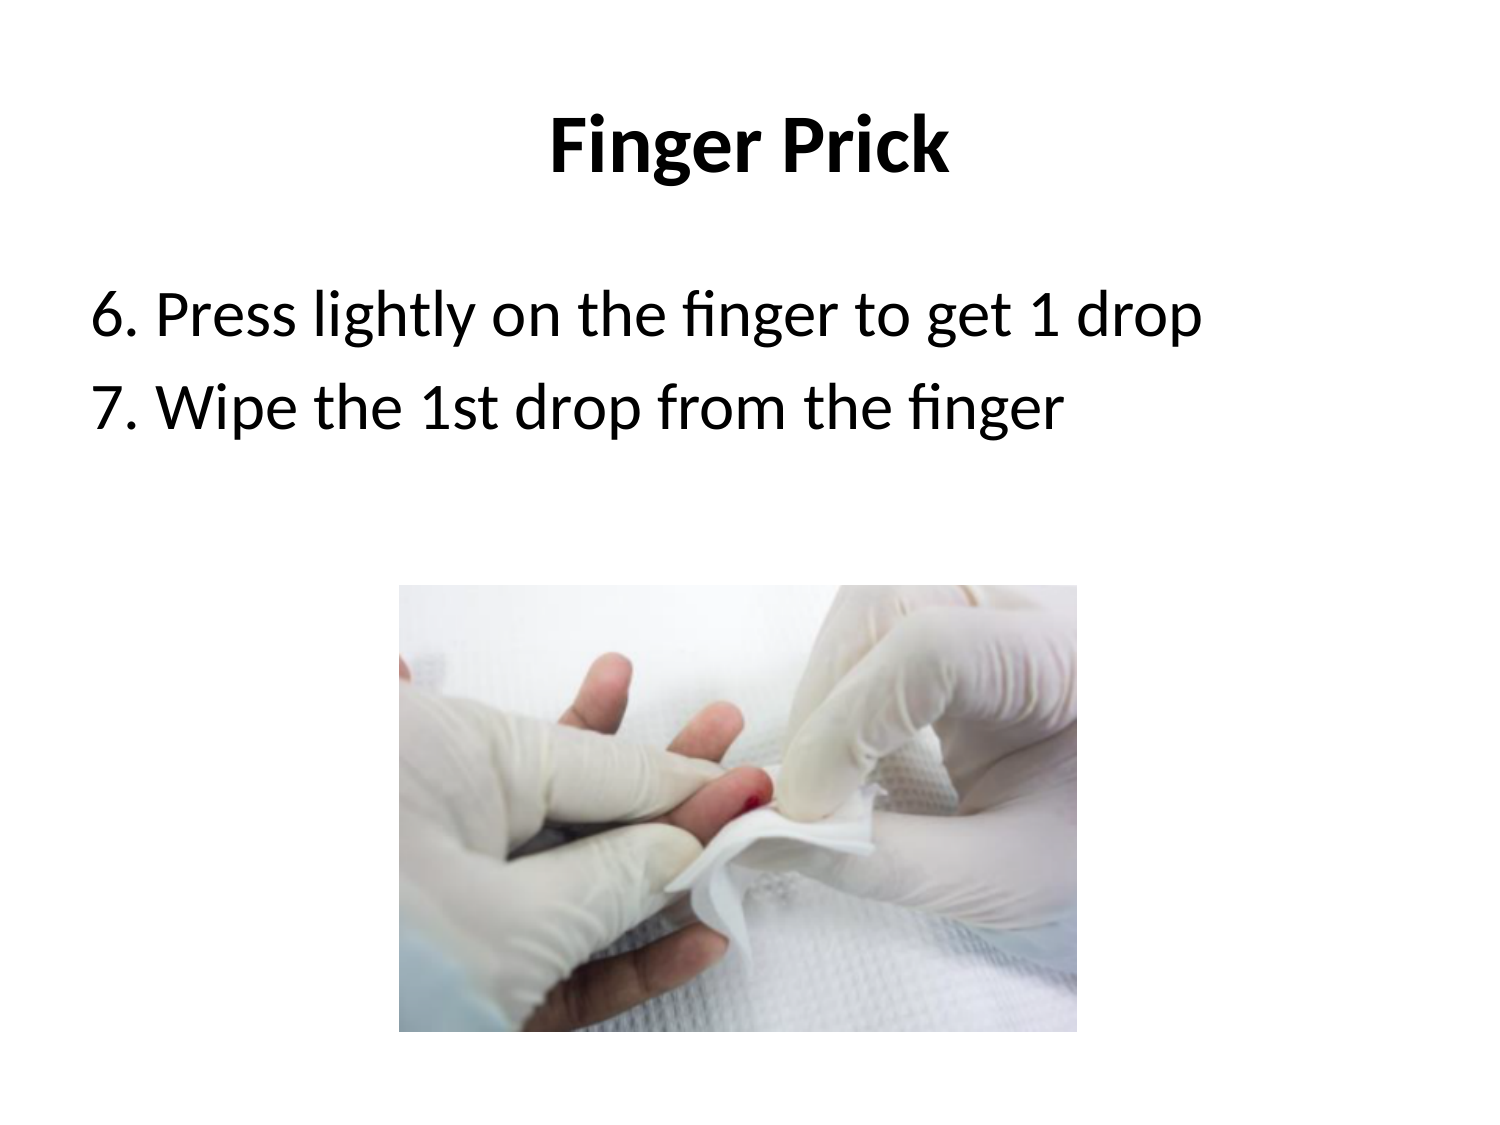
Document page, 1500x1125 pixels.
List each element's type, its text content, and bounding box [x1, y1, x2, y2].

list 6. Press lightly on the finger to get 1 drop 7. Wipe the 1st drop from the finger [75, 262, 1425, 1005]
title Finger Prick [75, 45, 1425, 233]
picture [399, 585, 1077, 1032]
